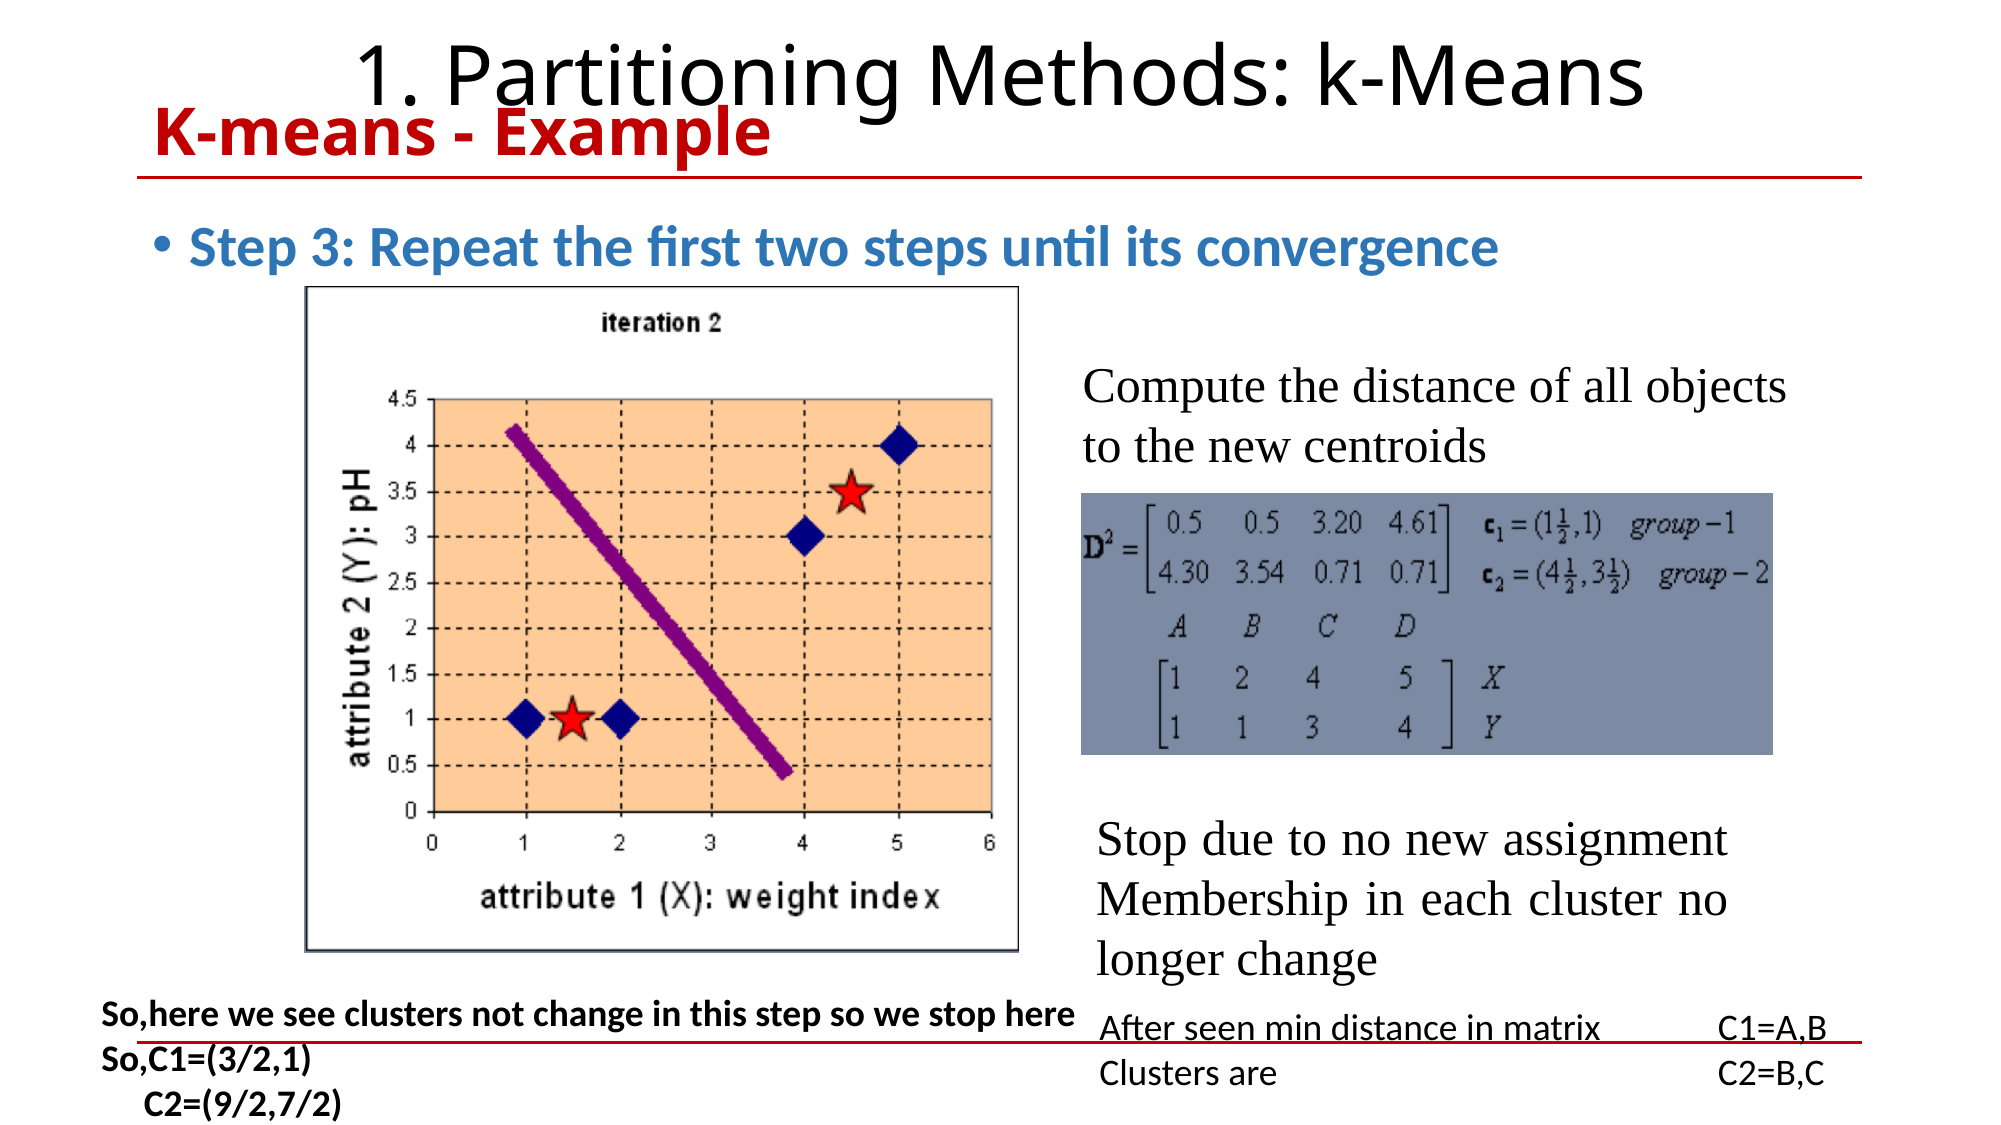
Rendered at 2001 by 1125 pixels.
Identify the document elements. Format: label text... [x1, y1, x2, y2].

picture [1081, 493, 1773, 755]
text_box Compute the distance of all objects to the new centroids [1068, 345, 1807, 481]
text_box Stop due to no new assignment Membership in each cluster no longer change [1081, 798, 1744, 993]
text_box So,here we see clusters not change in this step so we stop here So,C1=(3/2,1) C2=(9/2,7/2) [86, 981, 1092, 1125]
text_box 1. Partitioning Methods: k-Means [137, 19, 1863, 138]
text_box C1=A,B C2=B,C [1703, 995, 1843, 1100]
text_box After seen min distance in matrix Clusters are [1092, 995, 1617, 1100]
list Step 3: Repeat the first two steps until its convergence [137, 208, 1863, 295]
title K-means - Example [137, 138, 1863, 178]
picture [304, 286, 1019, 953]
